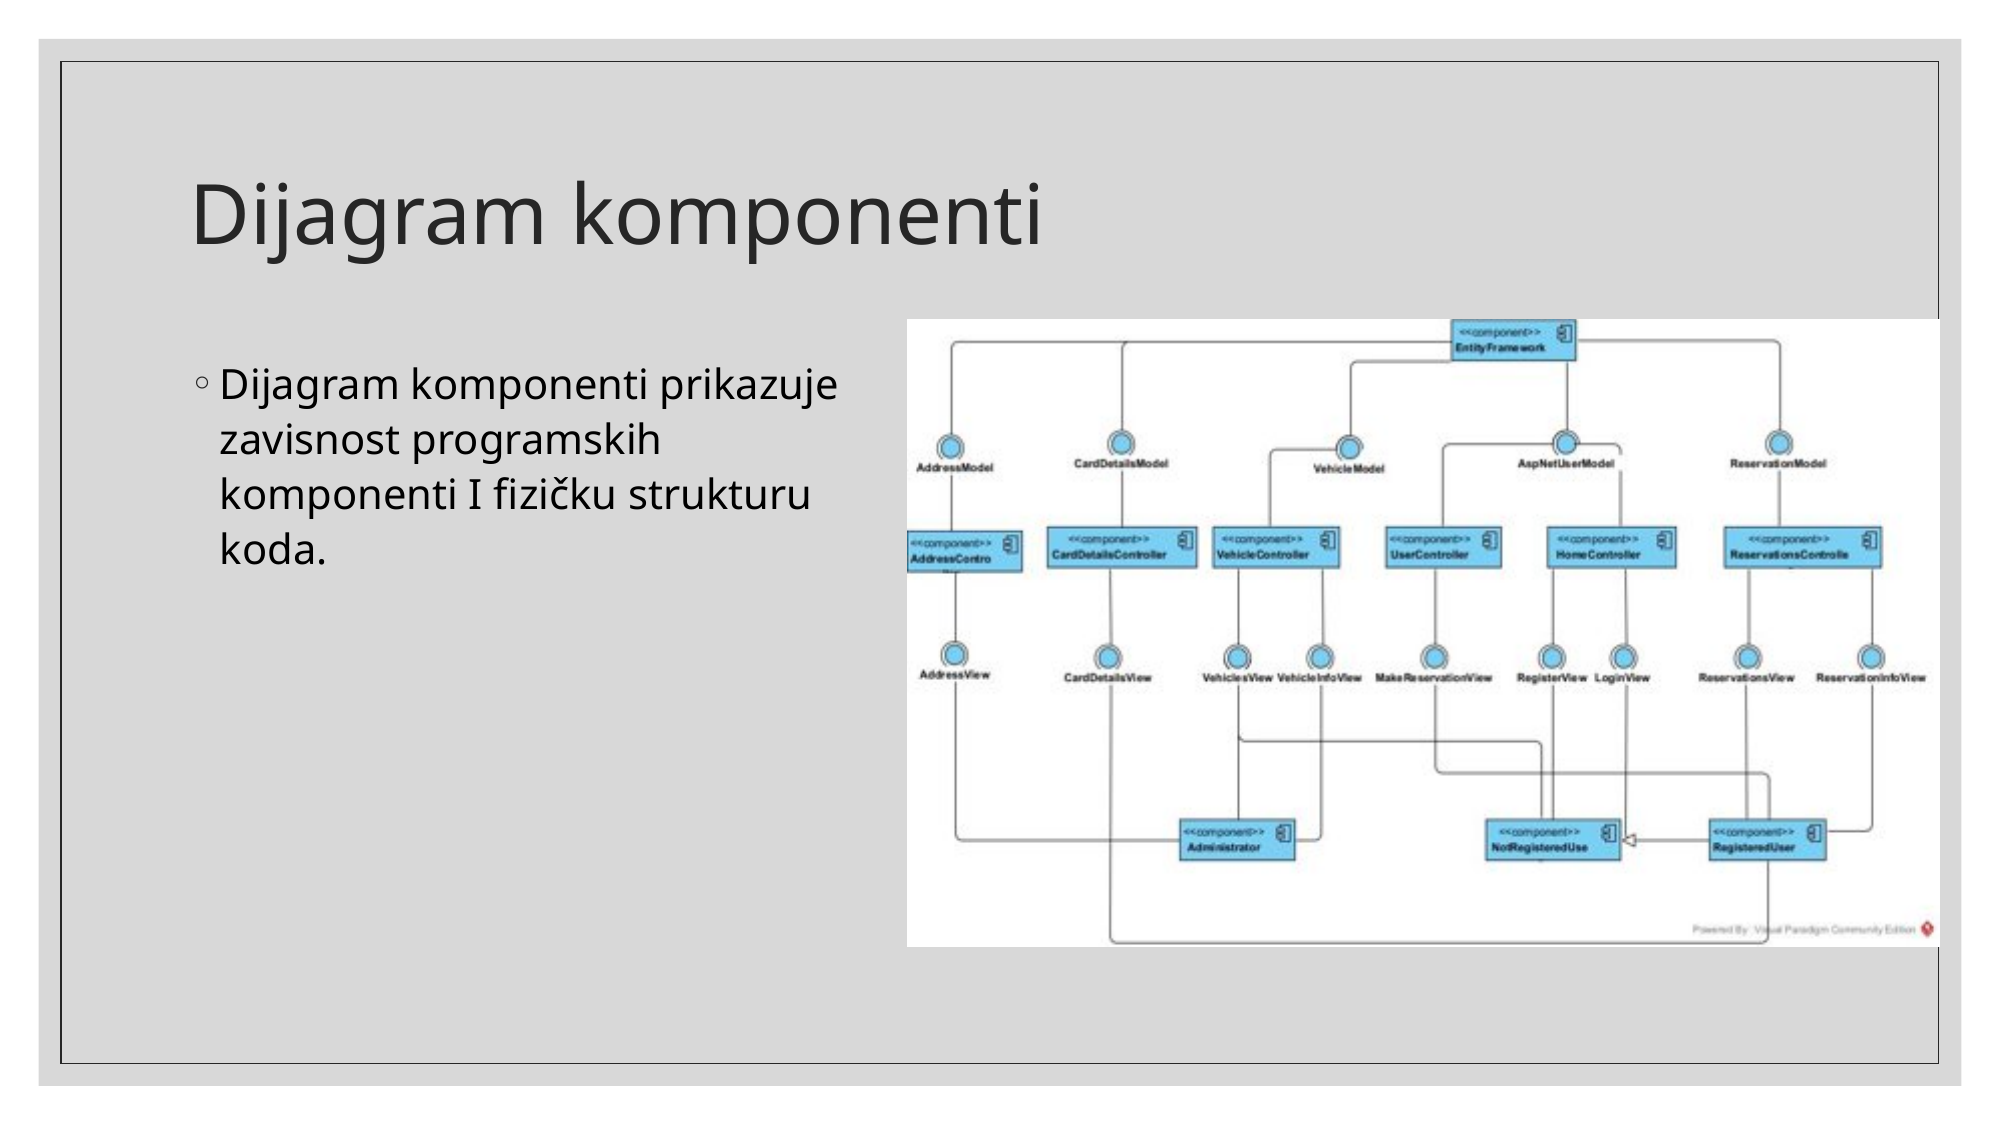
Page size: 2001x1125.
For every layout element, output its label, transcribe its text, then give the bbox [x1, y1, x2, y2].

list Dijagram komponenti prikazuje zavisnost programskih komponenti I fizičku strukturu koda. [174, 345, 906, 977]
picture [906, 319, 1940, 947]
title Dijagram komponenti [174, 105, 1825, 331]
